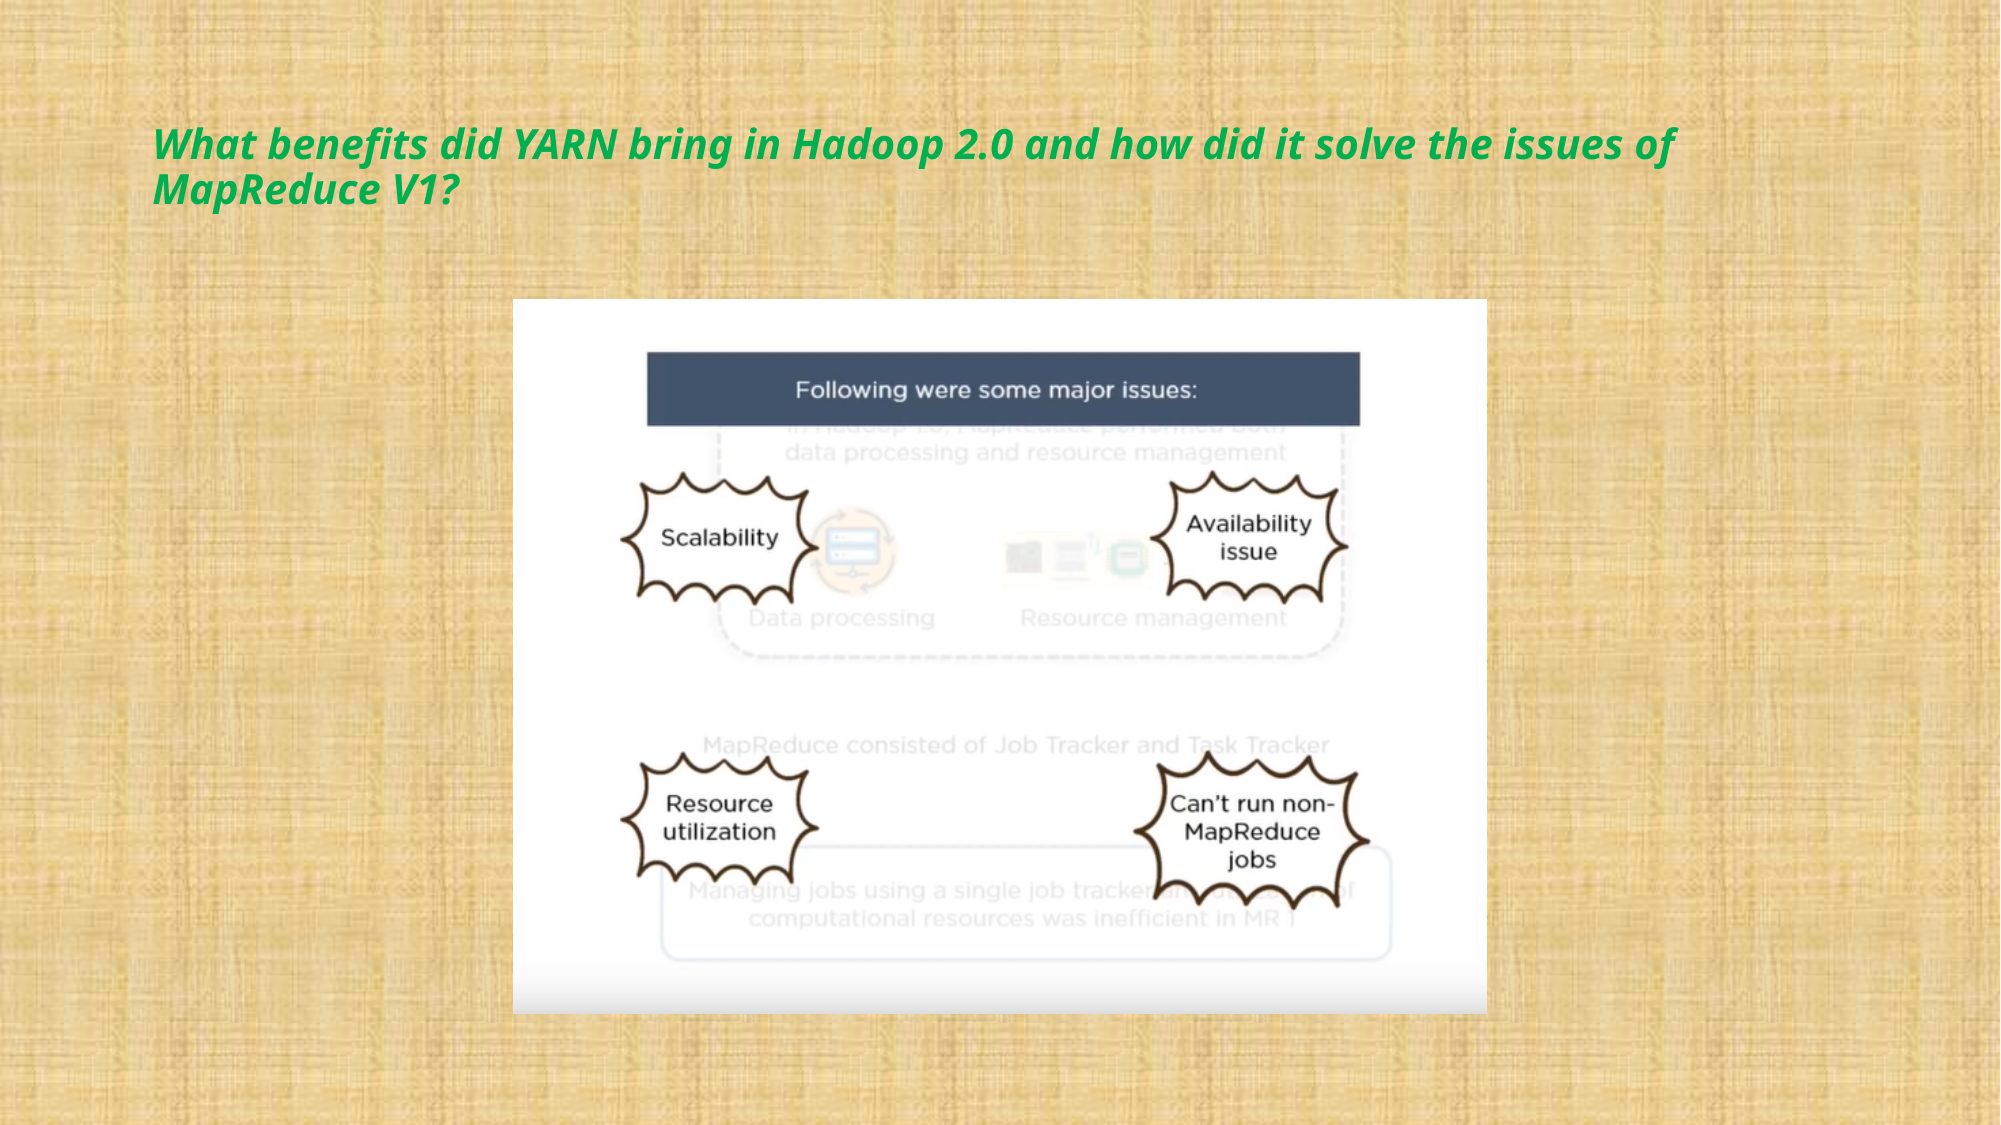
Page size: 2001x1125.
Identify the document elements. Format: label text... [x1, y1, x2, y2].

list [513, 299, 1487, 1014]
picture [0, 0, 2001, 1125]
title What benefits did YARN bring in Hadoop 2.0 and how did it solve the issues of MapReduce V1? [137, 59, 1863, 278]
